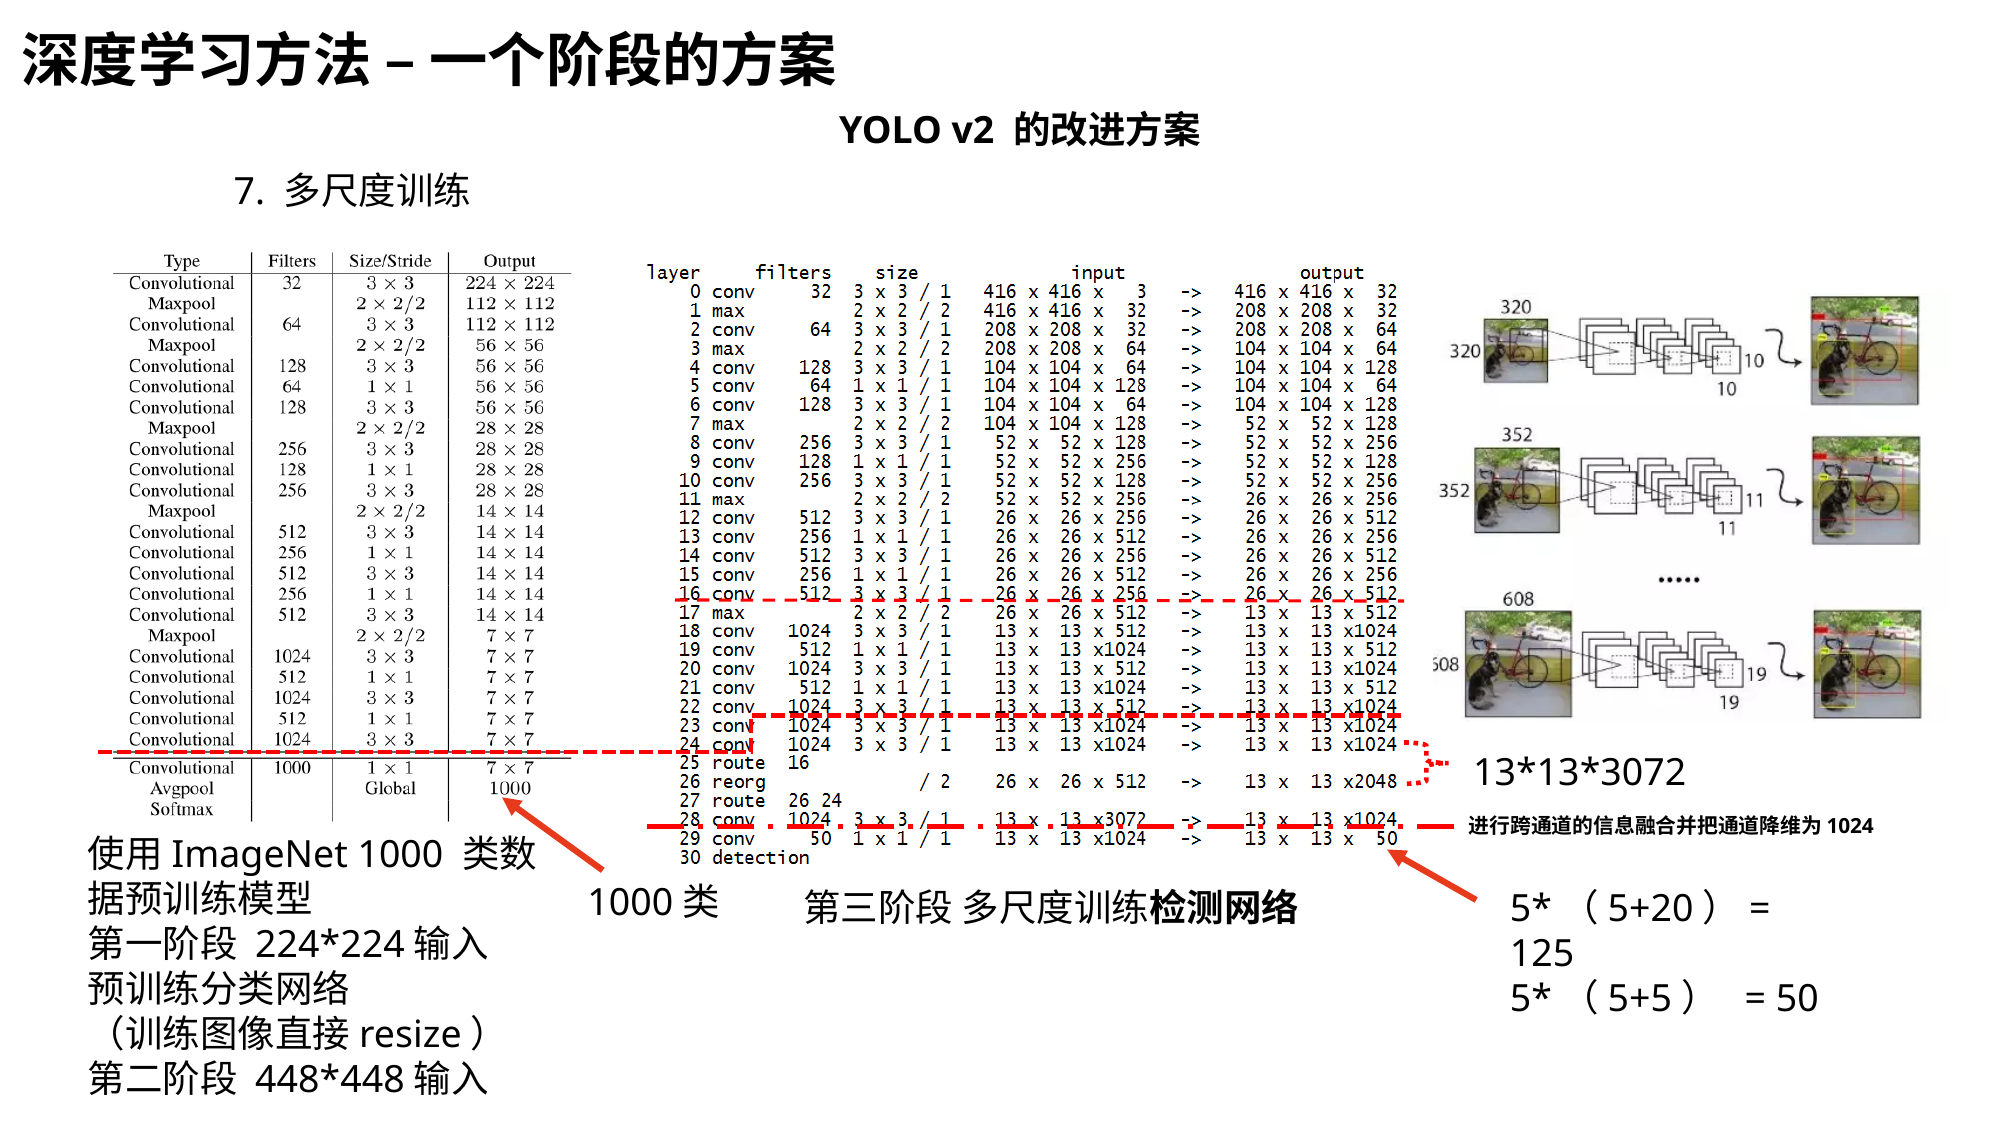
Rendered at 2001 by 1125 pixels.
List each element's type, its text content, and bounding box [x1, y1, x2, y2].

text_box YOLO v2 的改进方案 [19, 99, 2000, 159]
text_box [501, 797, 603, 871]
text_box 第三阶段 多尺度训练检测网络 [788, 878, 1359, 982]
text_box 进行跨通道的信息融合并把通道降维为1024 [1454, 805, 1939, 846]
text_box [1387, 849, 1477, 900]
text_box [97, 715, 1405, 752]
text_box 深度学习方法 – 一个阶段的方案 [7, 15, 1315, 100]
text_box 5*（5+20）= 125 5*（5+5） = 50 [1495, 877, 1851, 1027]
text_box 13*13*3072 [1458, 740, 1763, 800]
text_box 使用ImageNet 1000 类数据预训练模型 第一阶段 224*224输入 预训练分类网络 （训练图像直接resize） 第二阶段 448*448输入 [72, 822, 573, 1107]
text_box [1433, 761, 1449, 765]
text_box 7. 多尺度训练 [218, 159, 1942, 490]
picture [97, 240, 585, 715]
picture [646, 827, 1433, 878]
picture [97, 752, 585, 832]
text_box 1000类 [572, 870, 738, 930]
picture [646, 253, 1950, 826]
